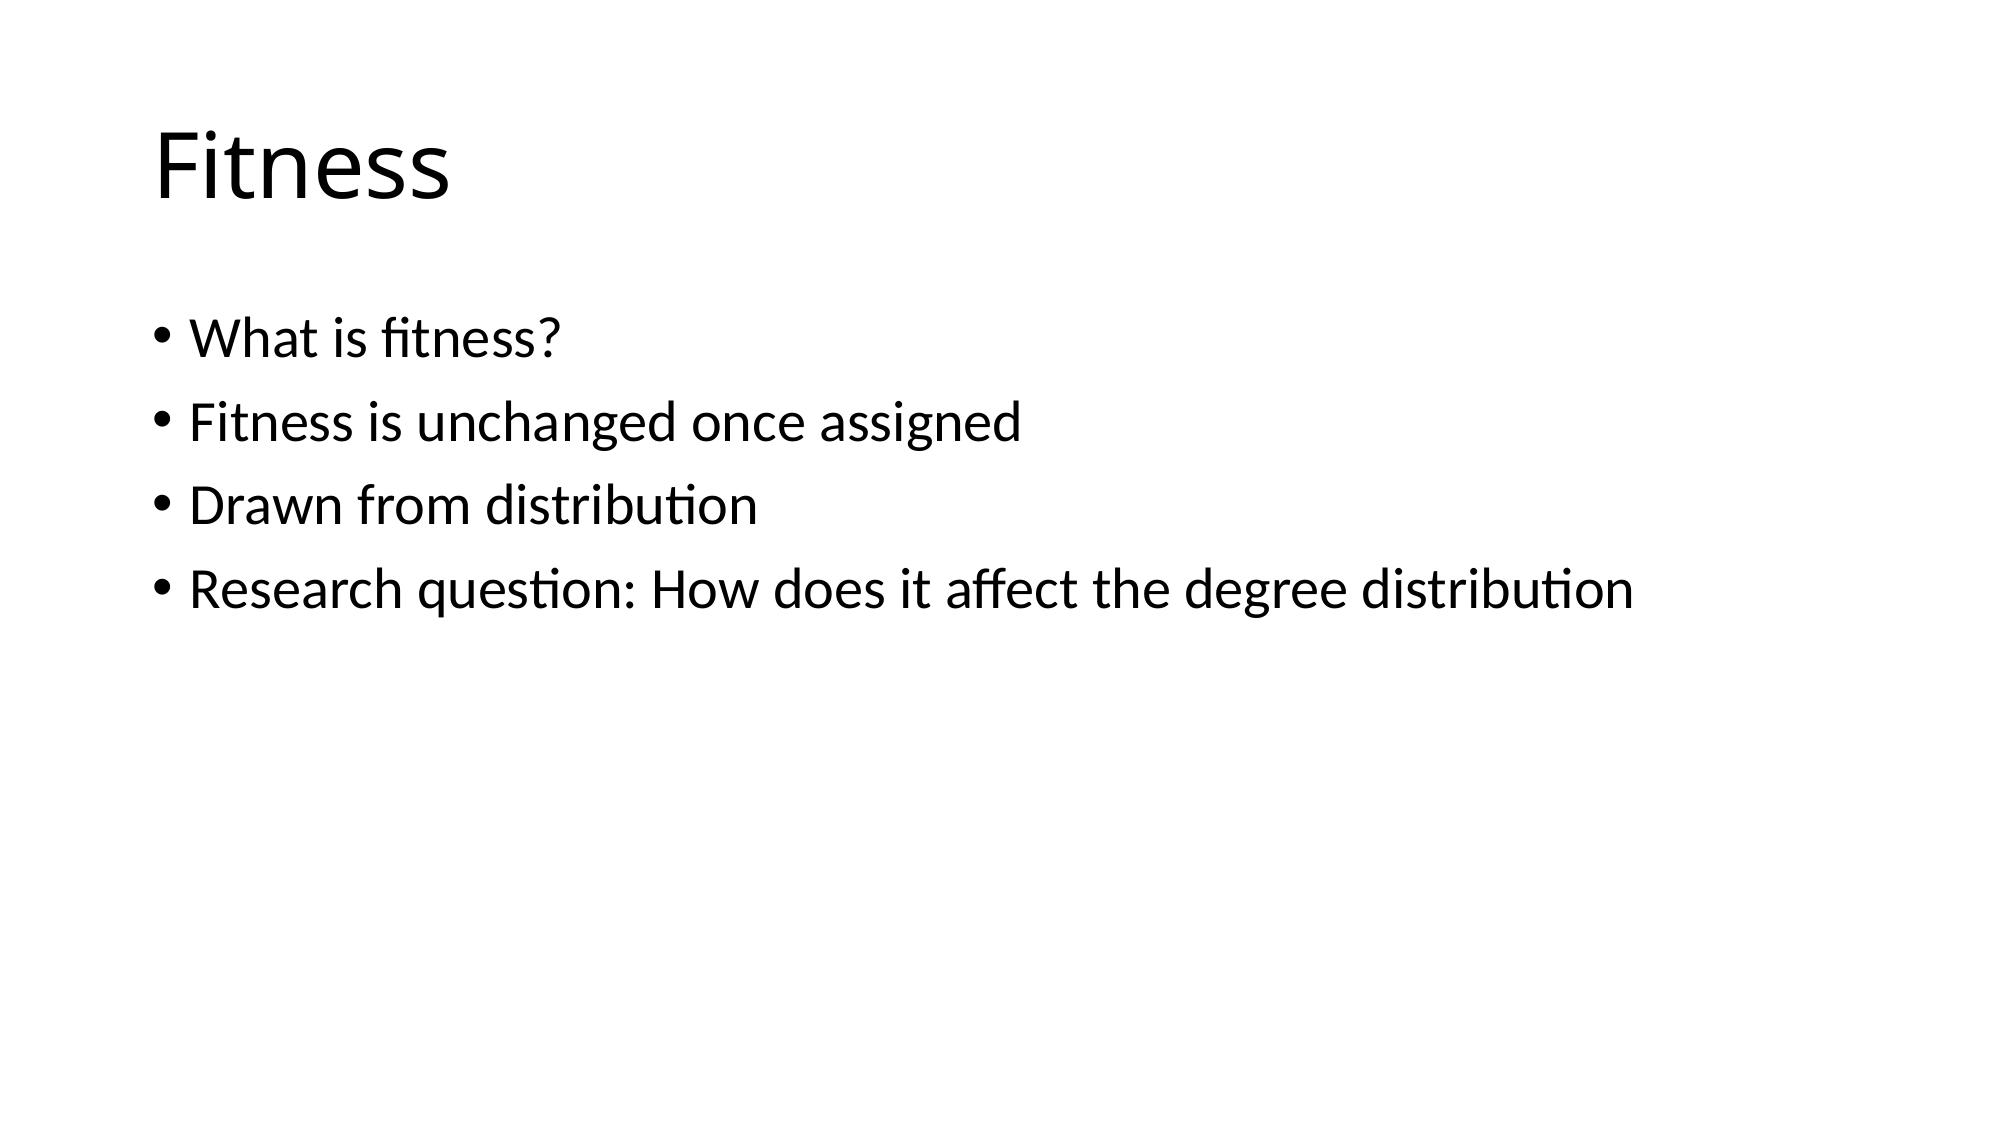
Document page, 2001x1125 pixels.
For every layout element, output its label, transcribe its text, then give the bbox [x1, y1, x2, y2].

title Fitness [137, 59, 1863, 278]
list What is fitness? Fitness is unchanged once assigned Drawn from distribution Research question: How does it affect the degree distribution [137, 299, 1863, 1014]
